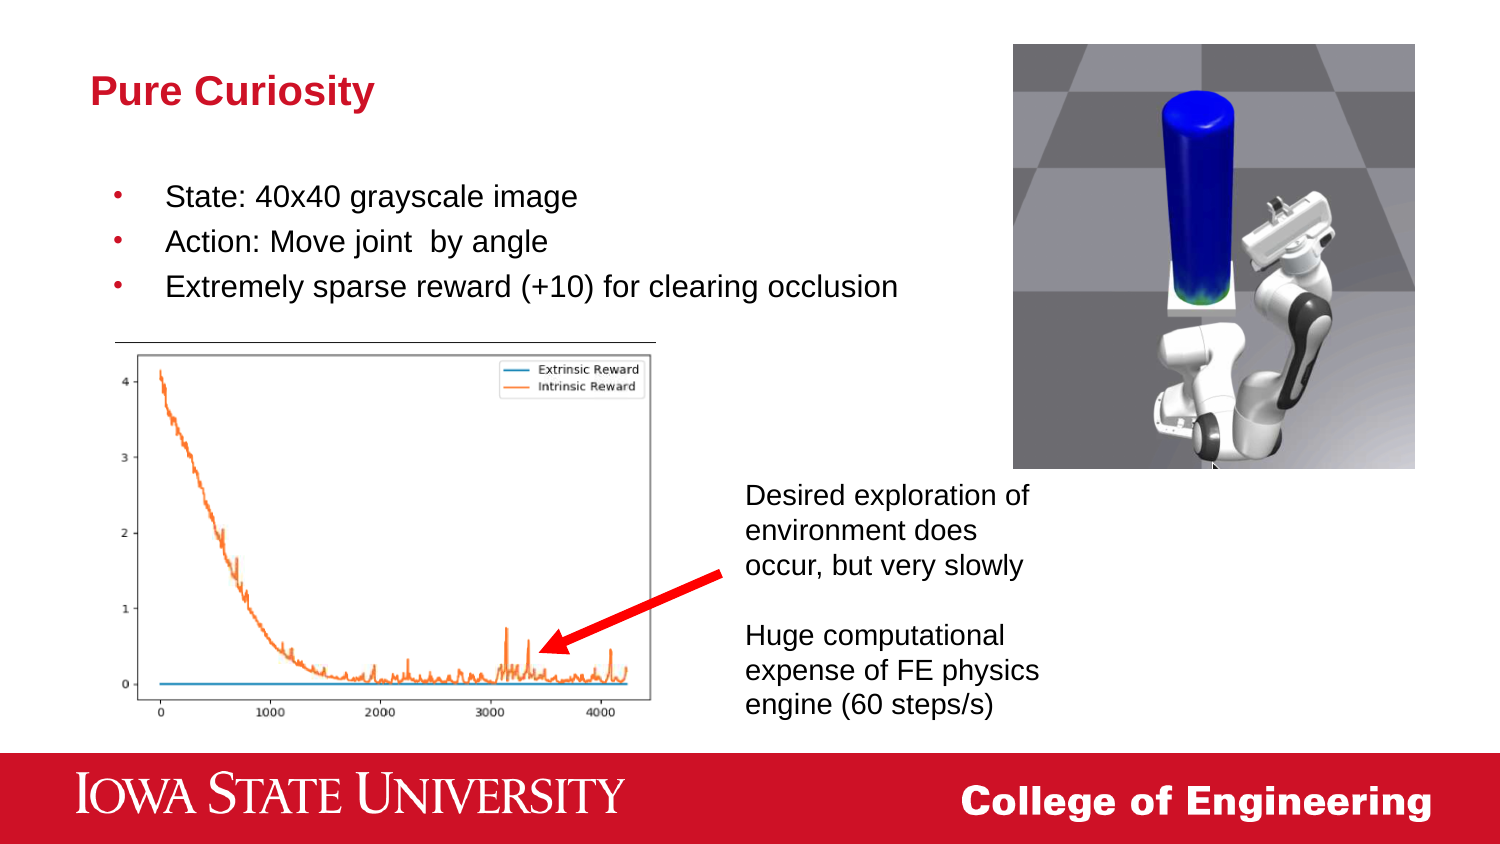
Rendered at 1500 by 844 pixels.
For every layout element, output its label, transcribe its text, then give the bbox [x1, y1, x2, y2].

picture [1013, 44, 1415, 469]
title Pure Curiosity [75, 18, 1425, 160]
picture [75, 771, 625, 821]
picture [962, 781, 1438, 822]
text_box Desired exploration of environment does occur, but very slowly Huge computational expense of FE physics engine (60 steps/s) [730, 468, 1074, 729]
picture [115, 342, 656, 726]
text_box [538, 573, 722, 654]
